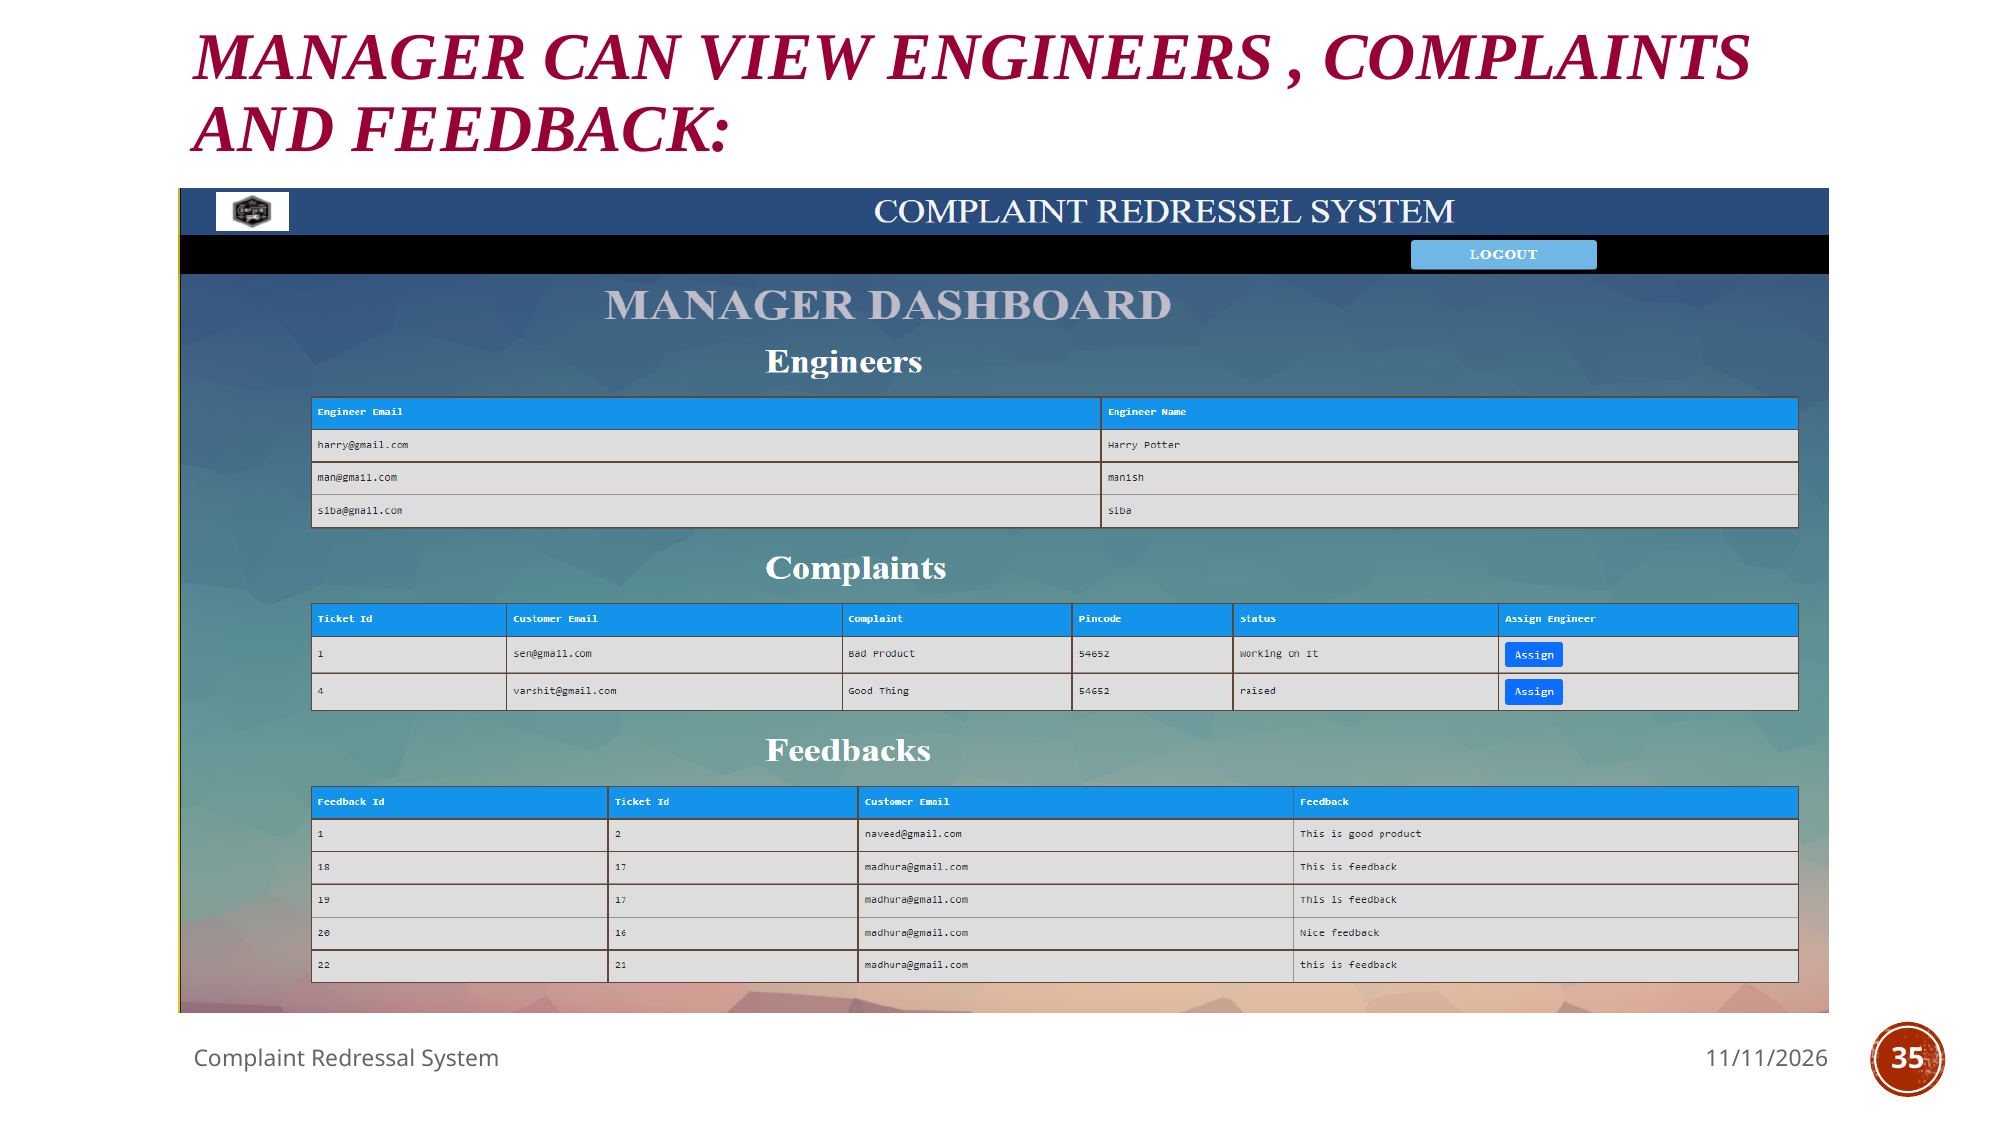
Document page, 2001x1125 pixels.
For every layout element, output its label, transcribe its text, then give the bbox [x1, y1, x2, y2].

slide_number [1306, 1028, 1844, 1089]
title Manager can view Engineers , Complaints and Feedback: [178, 0, 1829, 187]
footer Complaint Redressal System [178, 1028, 1217, 1089]
slide_number 35 [1855, 1028, 1961, 1089]
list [179, 189, 1826, 1010]
